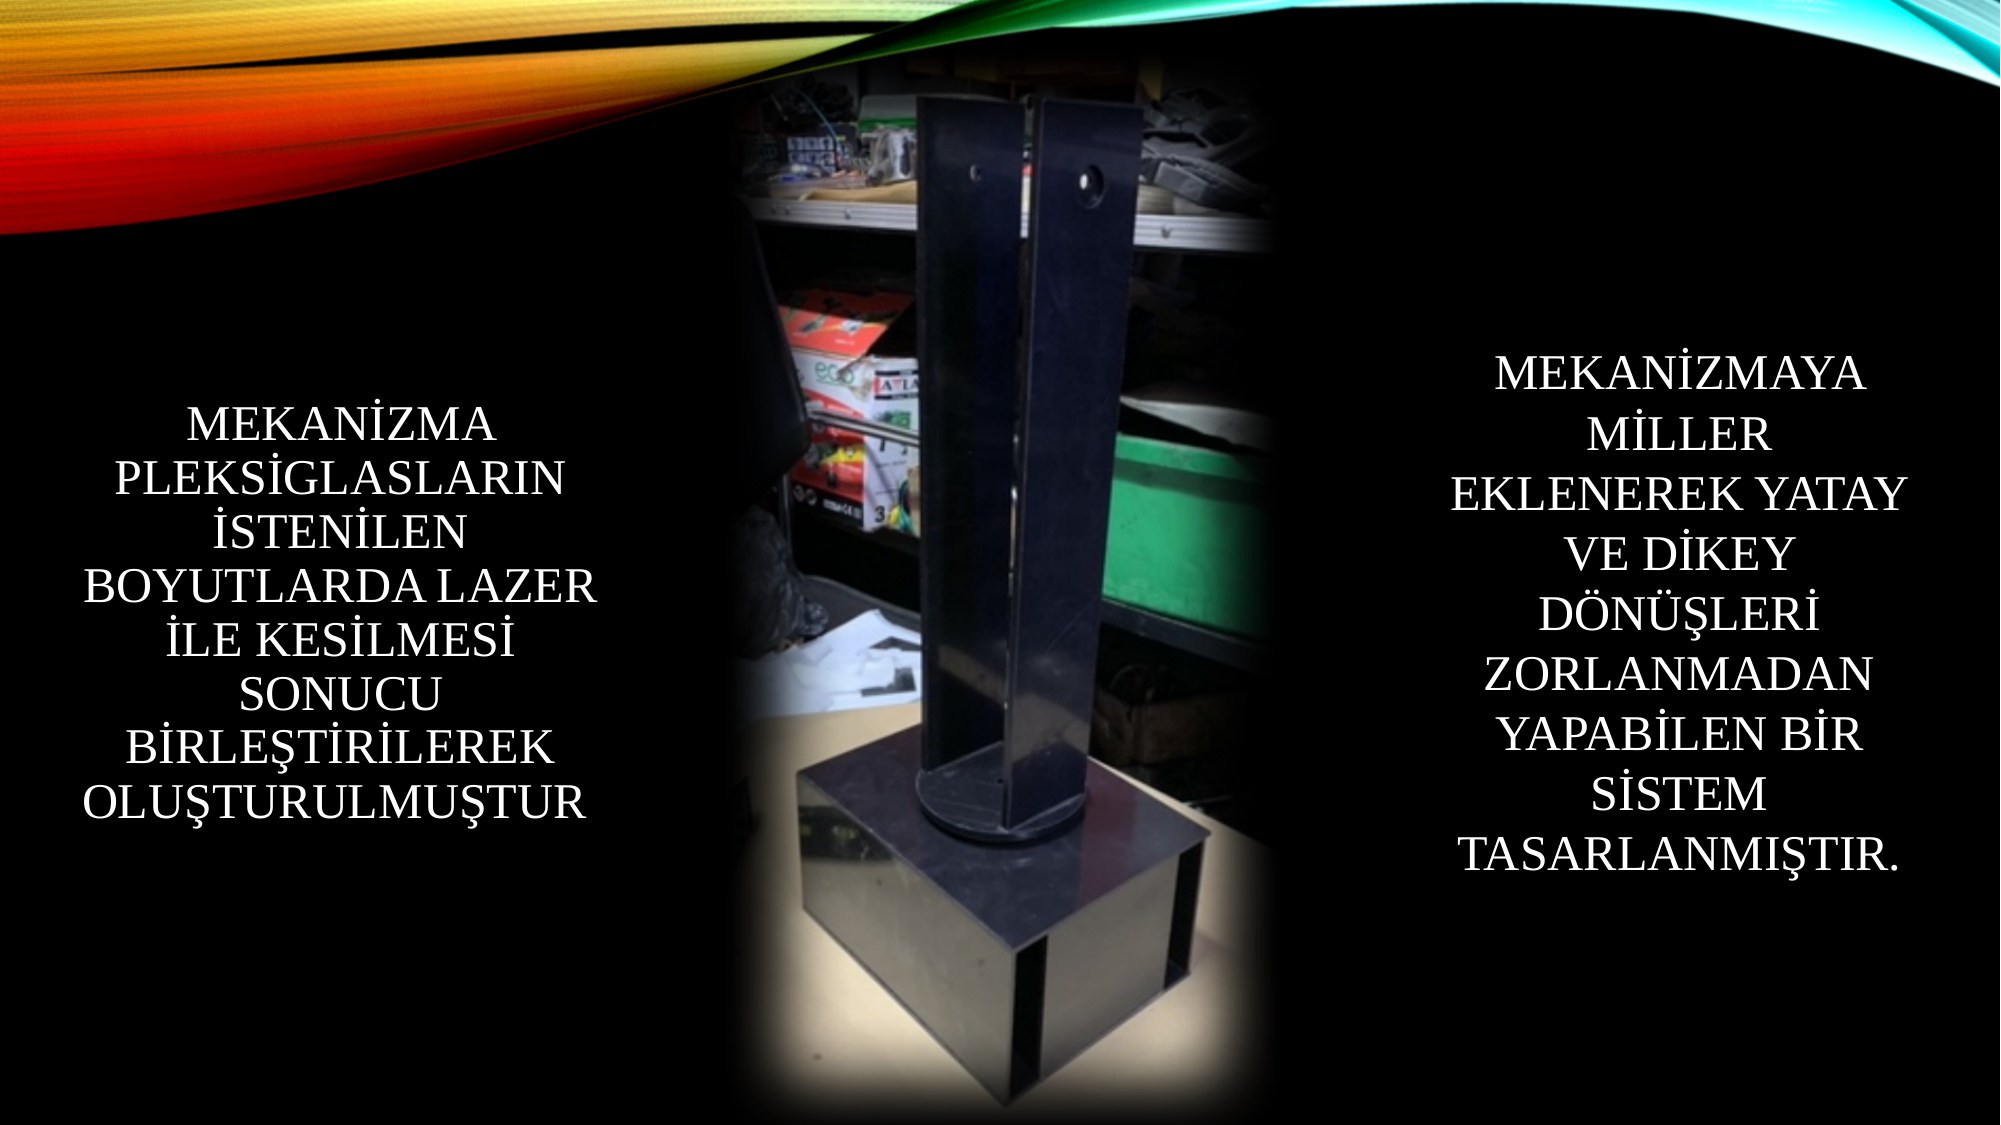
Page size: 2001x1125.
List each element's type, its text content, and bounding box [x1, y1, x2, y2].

title Mekanizma pleksİglaslarIn İstenİlen boyutlarda lazer İle kesİlmesİ sonucu bİrleştİrİlerek oluşturulmuştur. [63, 332, 618, 894]
text_box MEKANİZMAYA MİLLER EKLENEREK YATAY VE DİKEY DÖNÜŞLERİ ZORLANMADAN YAPABİLEN BİR SİSTEM TASARLANMIŞTIR. [1421, 332, 1938, 888]
picture [0, 0, 2000, 1103]
